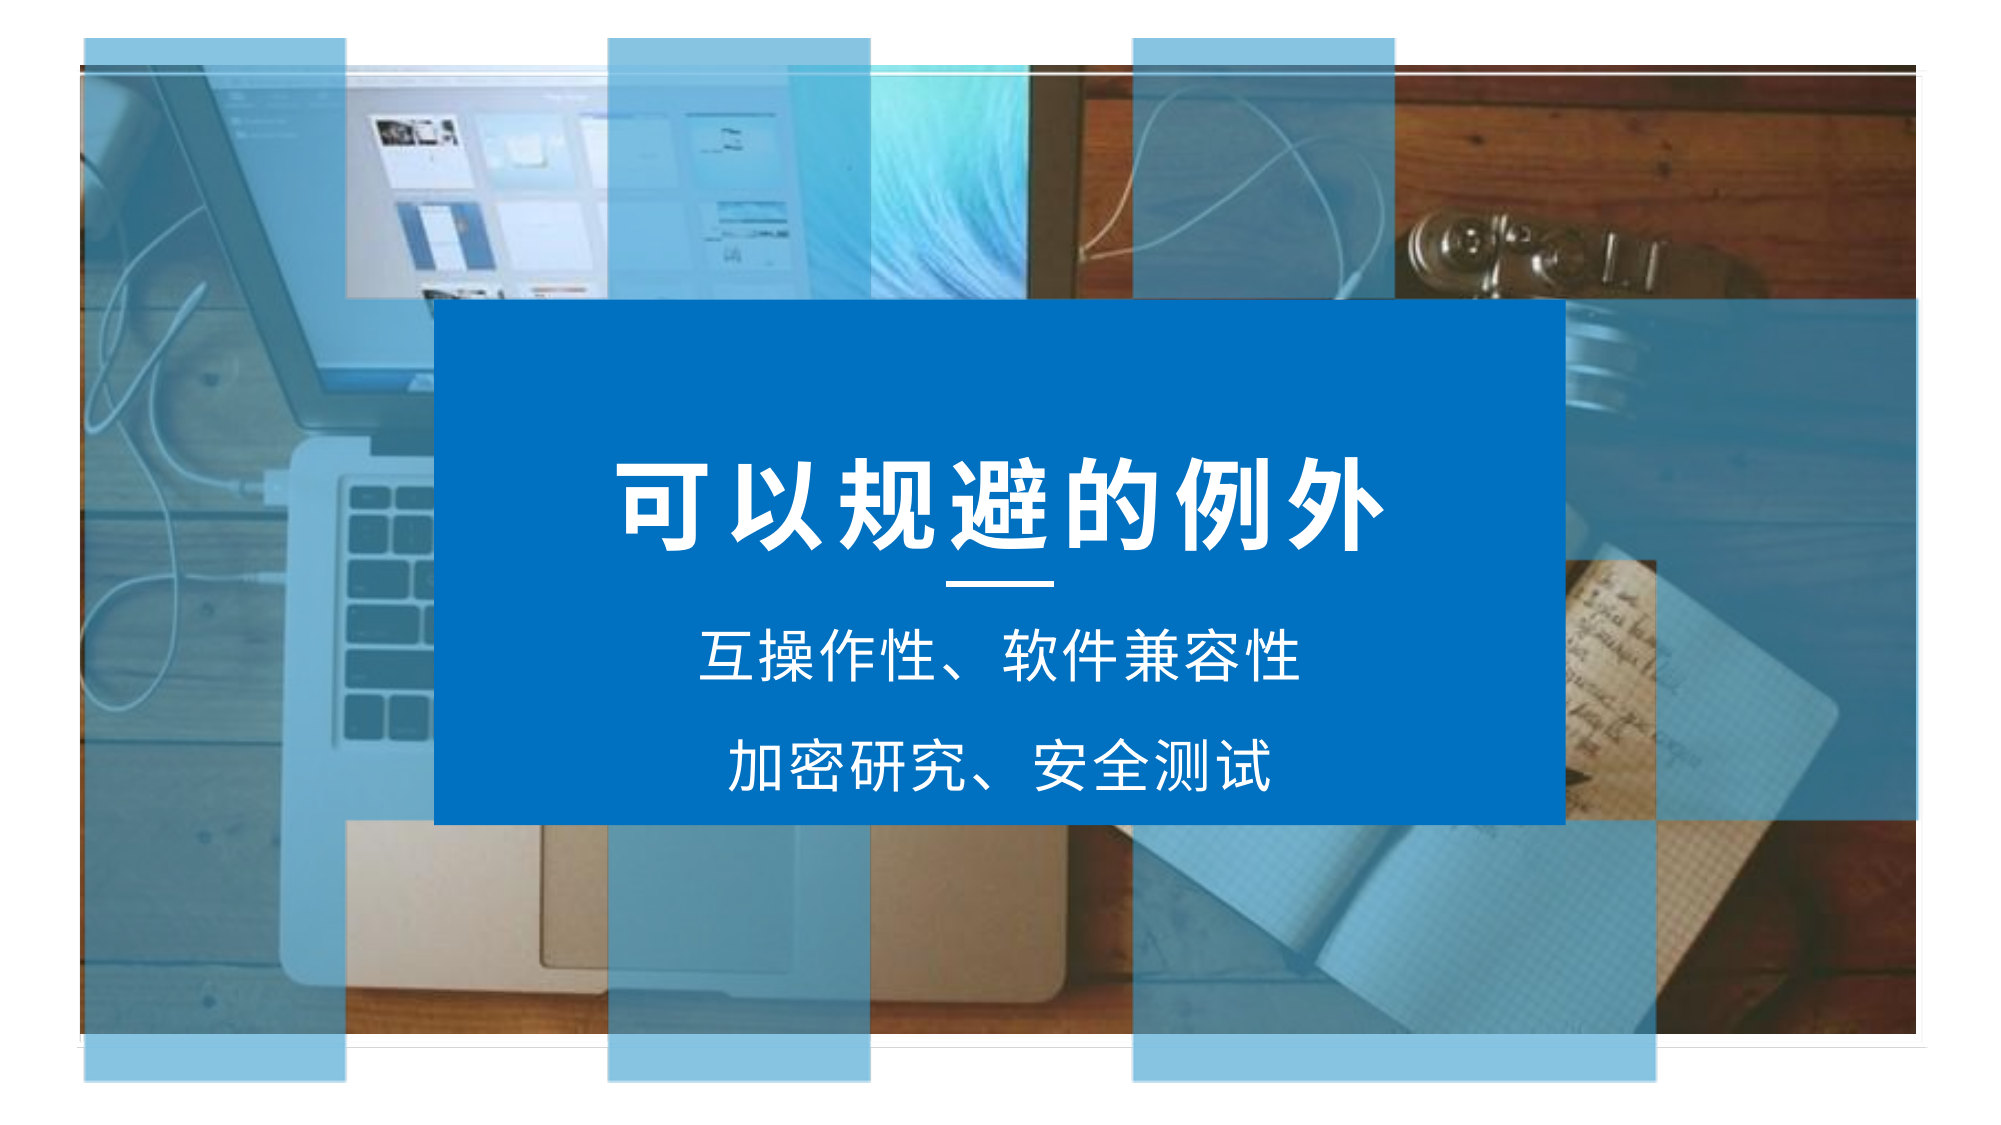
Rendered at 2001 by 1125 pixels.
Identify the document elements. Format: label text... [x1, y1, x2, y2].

picture [77, 38, 1928, 1083]
list 互操作性、软件兼容性 加密研究、安全测试 [467, 598, 1533, 809]
title 可以规避的例外 [467, 405, 1533, 563]
